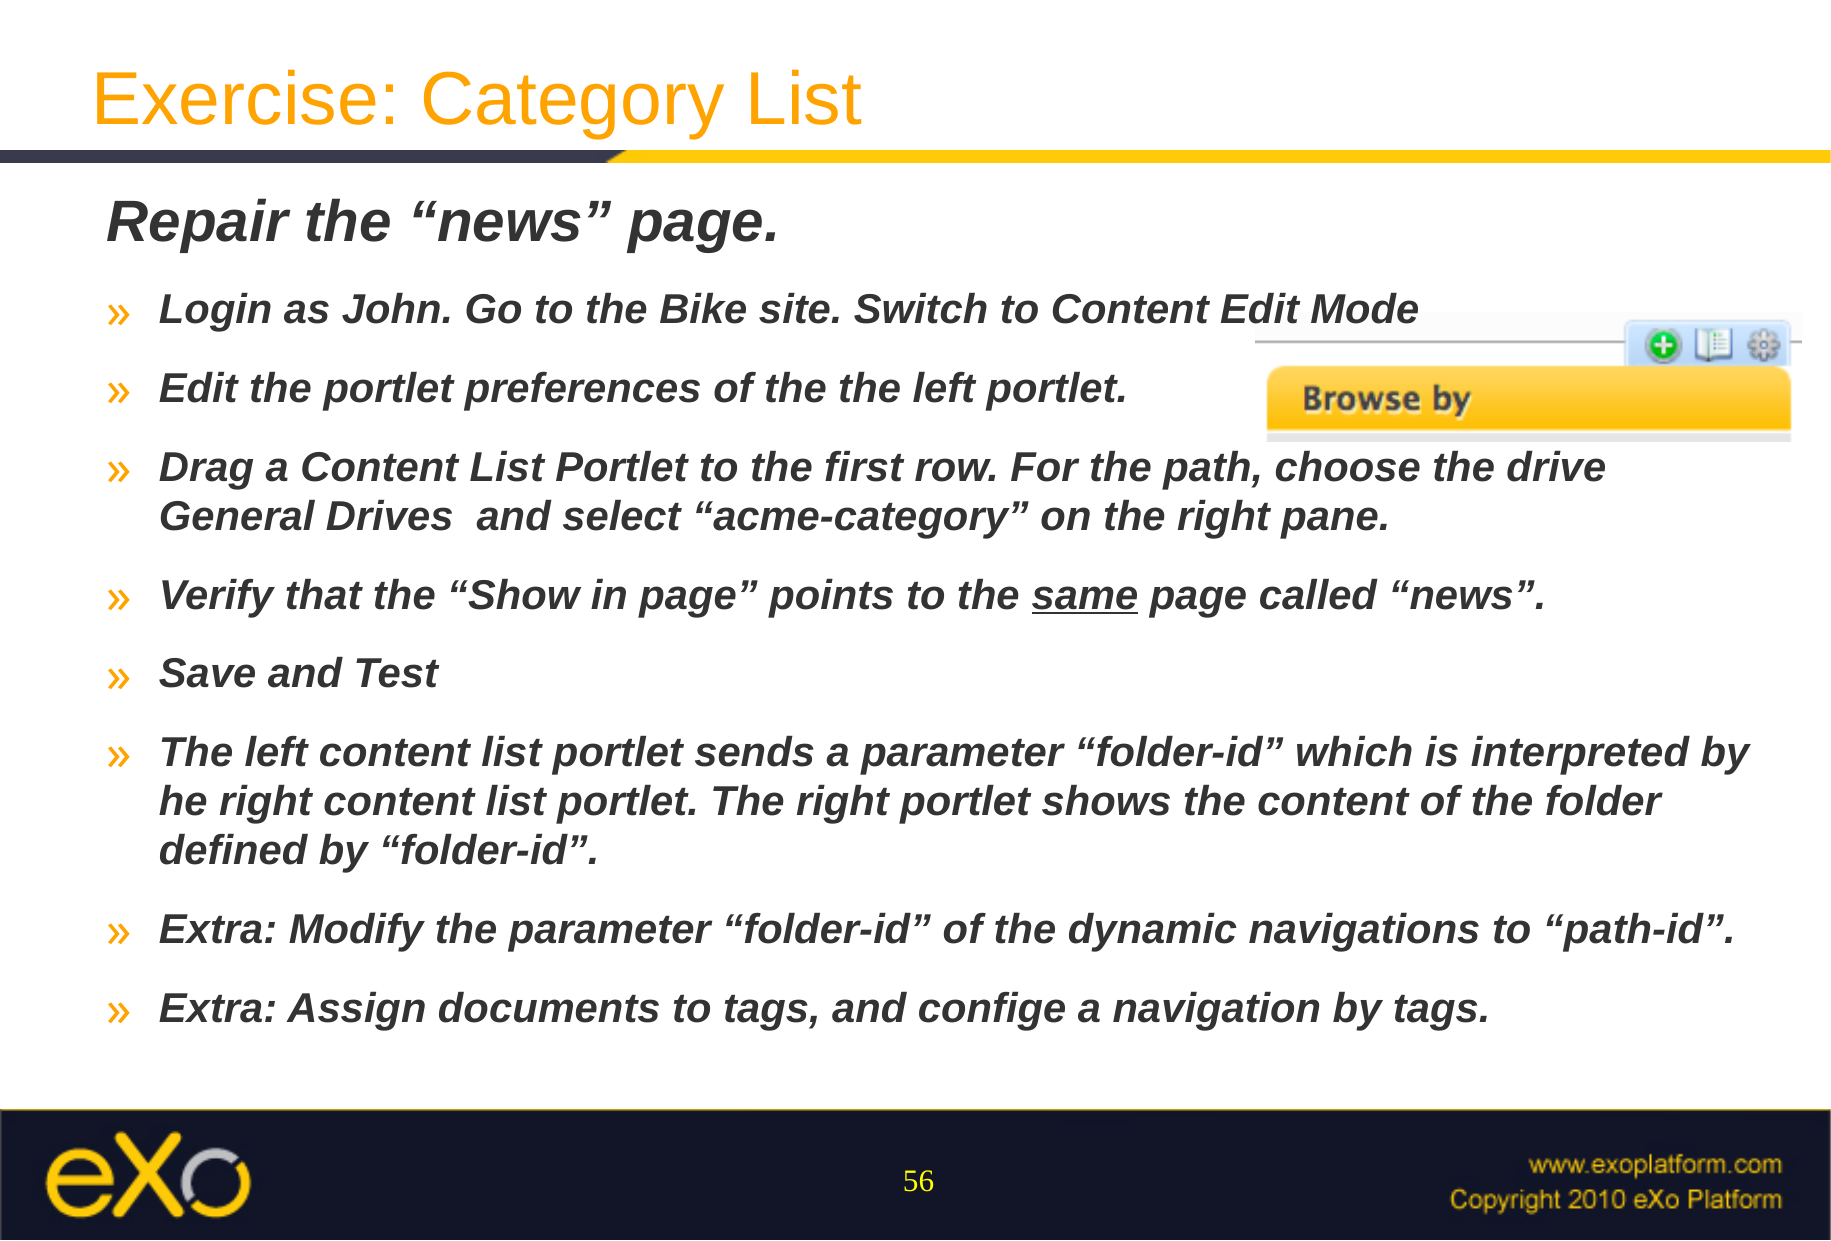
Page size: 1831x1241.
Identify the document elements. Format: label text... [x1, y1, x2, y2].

picture [0, 1109, 1831, 1240]
text_box Repair the “news” page. Login as John. Go to the Bike site. Switch to Content Edit Mode Edit the portlet preferences of the the left portlet. Drag a Content List Portlet to the first row. For the path, choose the drive General Drives and select “acme-category” on the right pane. Verify that the “Show in page” points to the same page called “news”. Save and Test The left content list portlet sends a parameter “folder-id” which is interpreted by he right content list portlet. The right portlet shows the content of the folder defined by “folder-id”. Extra: Modify the parameter “folder-id” of the dynamic navigations to “path-id”. Extra: Assign documents to tags, and confige a navigation by tags. [71, 186, 1767, 1077]
picture [0, 150, 1831, 163]
picture [1255, 312, 1802, 443]
text_box Exercise: Category List [91, 49, 1739, 151]
